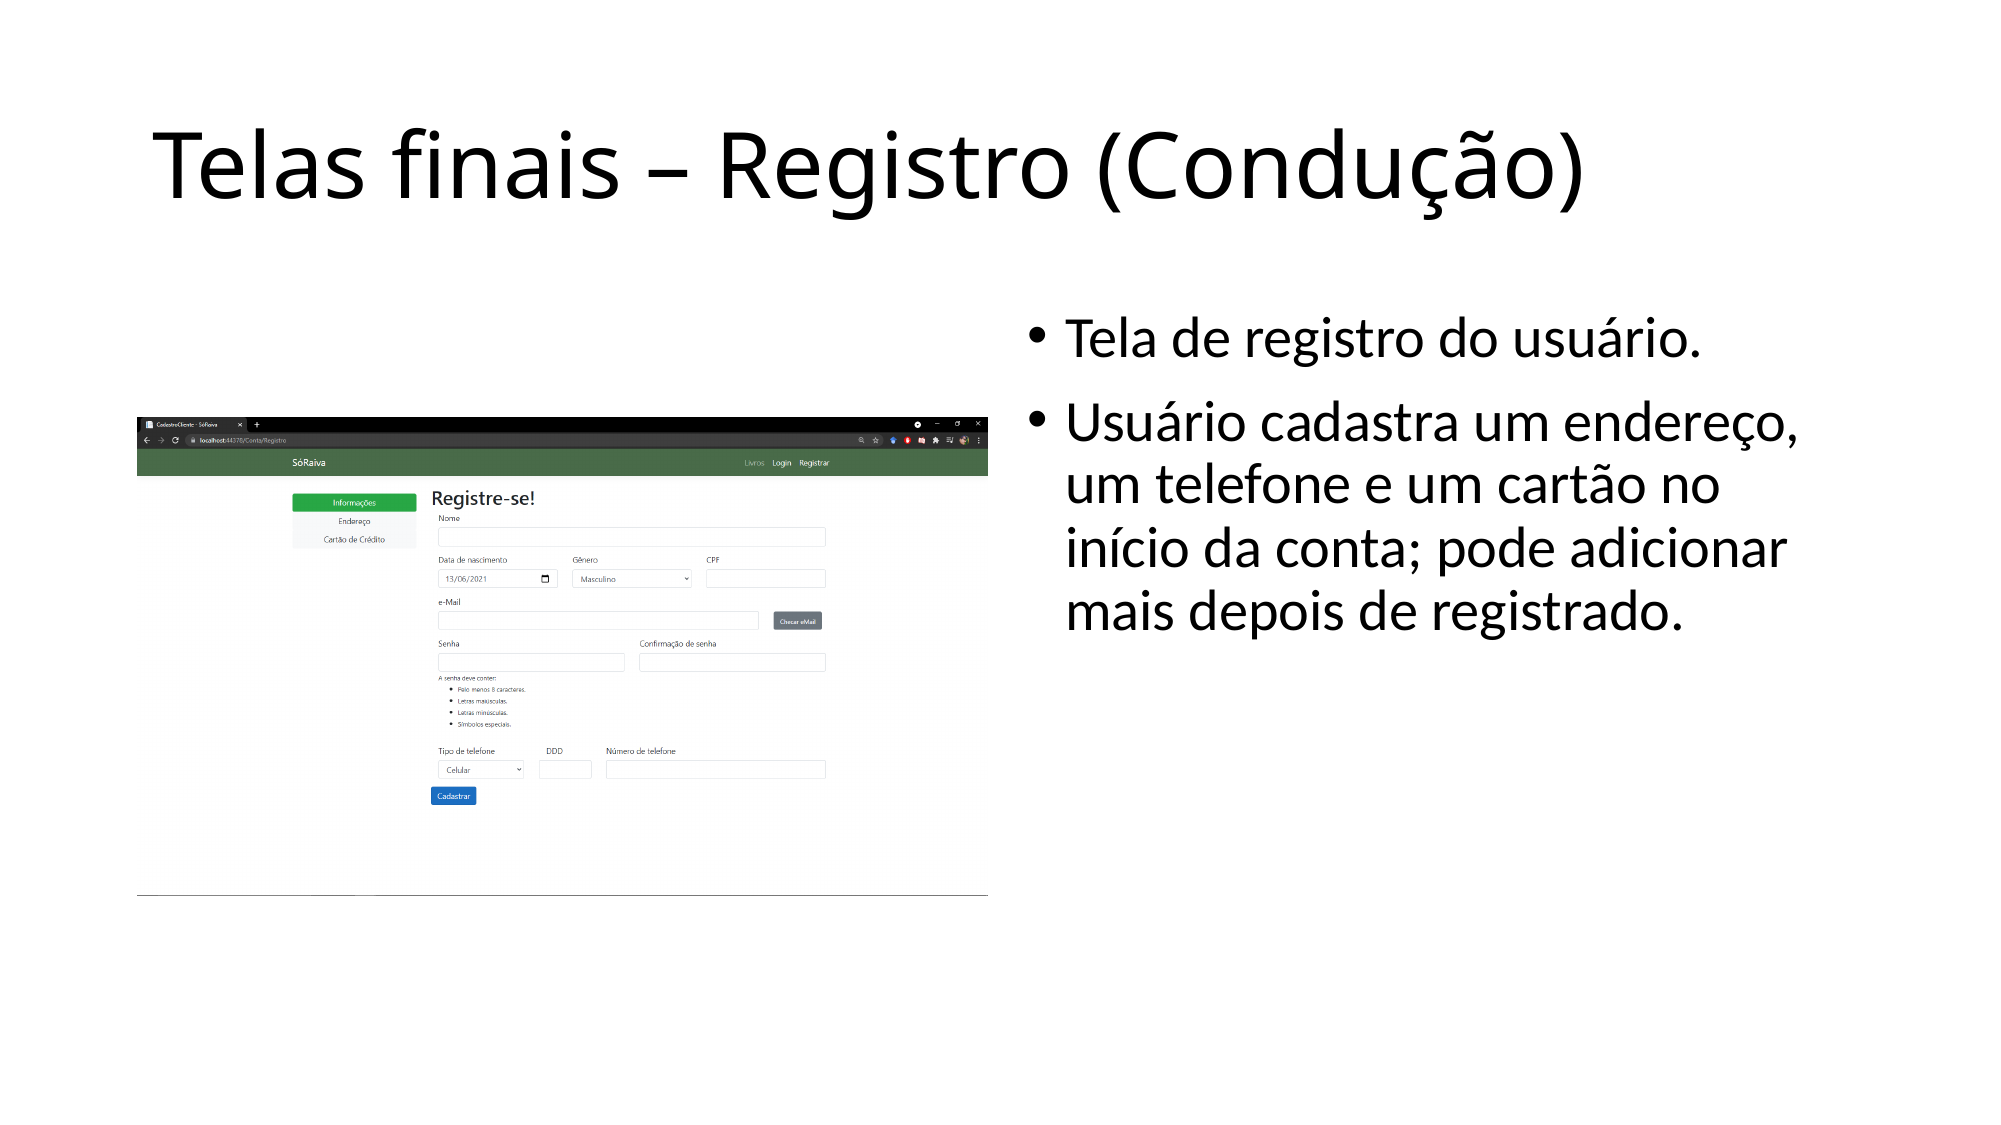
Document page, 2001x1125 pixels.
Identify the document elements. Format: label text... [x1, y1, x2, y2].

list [137, 417, 988, 896]
list Tela de registro do usuário. Usuário cadastra um endereço, um telefone e um cartão no início da conta; pode adicionar mais depois de registrado. [1012, 299, 1863, 1014]
title Telas finais – Registro (Condução) [137, 59, 1863, 278]
